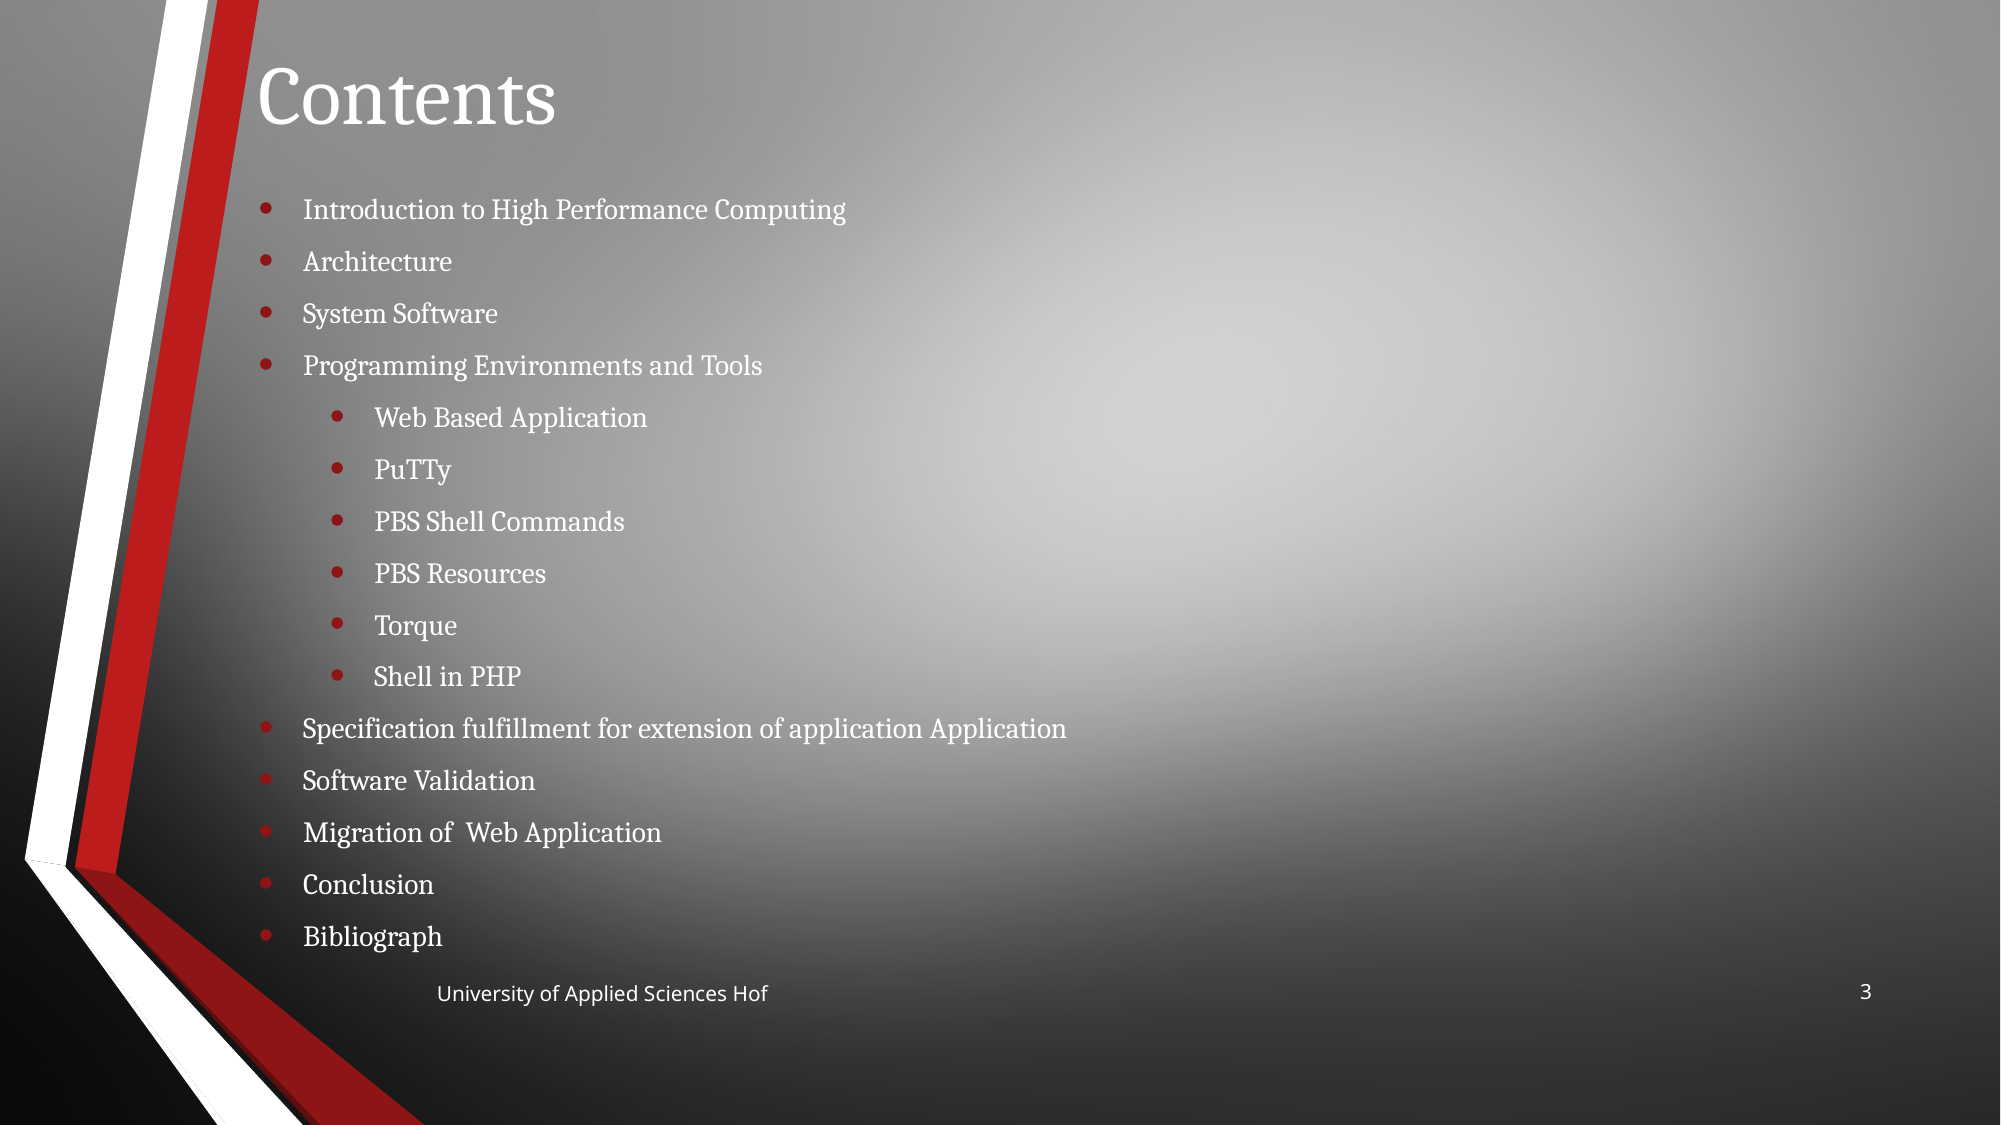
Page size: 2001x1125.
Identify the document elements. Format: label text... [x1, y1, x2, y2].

footer University of Applied Sciences Hof [421, 965, 1584, 1025]
slide_number 3 [1796, 962, 1887, 1023]
list Introduction to High Performance Computing Architecture System Software Programming Environments and Tools Web Based Application PuTTy PBS Shell Commands PBS Resources Torque Shell in PHP Specification fulfillment for extension of application Application Software Validation Migration of Web Application Conclusion Bibliograph [243, 183, 1887, 966]
title Contents [243, 0, 1887, 183]
